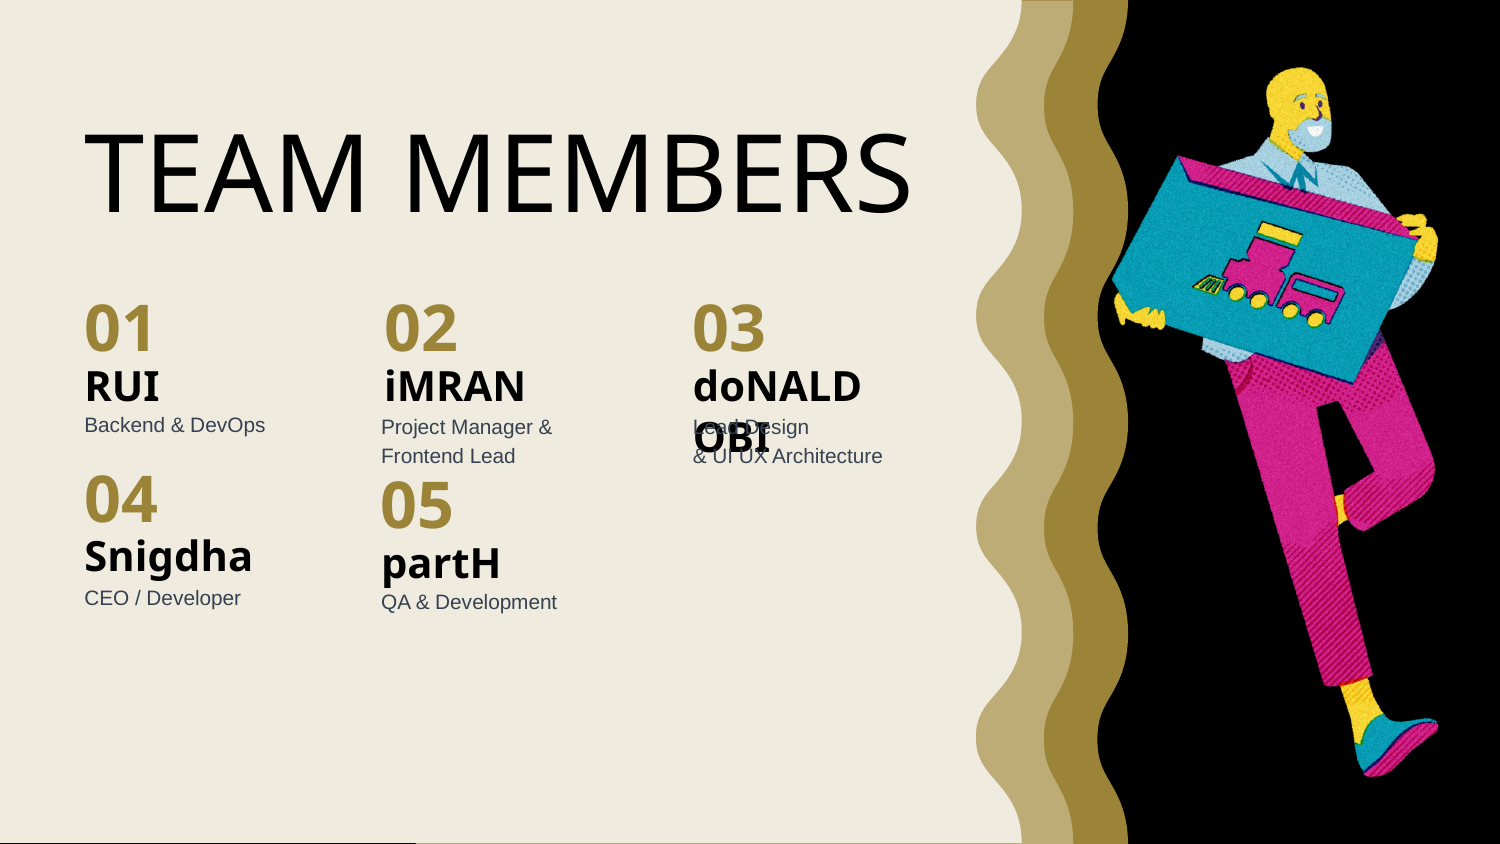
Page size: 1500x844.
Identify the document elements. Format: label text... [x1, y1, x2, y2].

text_box [415, 144, 1074, 844]
text_box 04 [84, 455, 198, 536]
text_box Snigdha [84, 528, 335, 581]
text_box [978, 0, 1074, 91]
text_box 03 [692, 284, 807, 365]
text_box [0, 0, 1022, 843]
text_box CEO / Developer [84, 580, 312, 610]
text_box TEAM MEMBERS [84, 91, 1054, 235]
text_box partH [380, 534, 585, 585]
text_box Project Manager & Frontend Lead [380, 409, 608, 468]
text_box iMRAN [384, 357, 635, 410]
text_box 01 [84, 284, 198, 365]
text_box RUI [84, 357, 312, 407]
text_box Lead Design & UI UX Architecture [692, 409, 920, 468]
text_box [1111, 67, 1439, 777]
text_box 02 [384, 284, 514, 365]
text_box doNALD OBI [692, 357, 897, 409]
text_box Backend & DevOps [84, 407, 312, 437]
text_box 05 [380, 468, 480, 542]
text_box QA & Development [380, 585, 608, 615]
text_box [1044, 0, 1129, 844]
